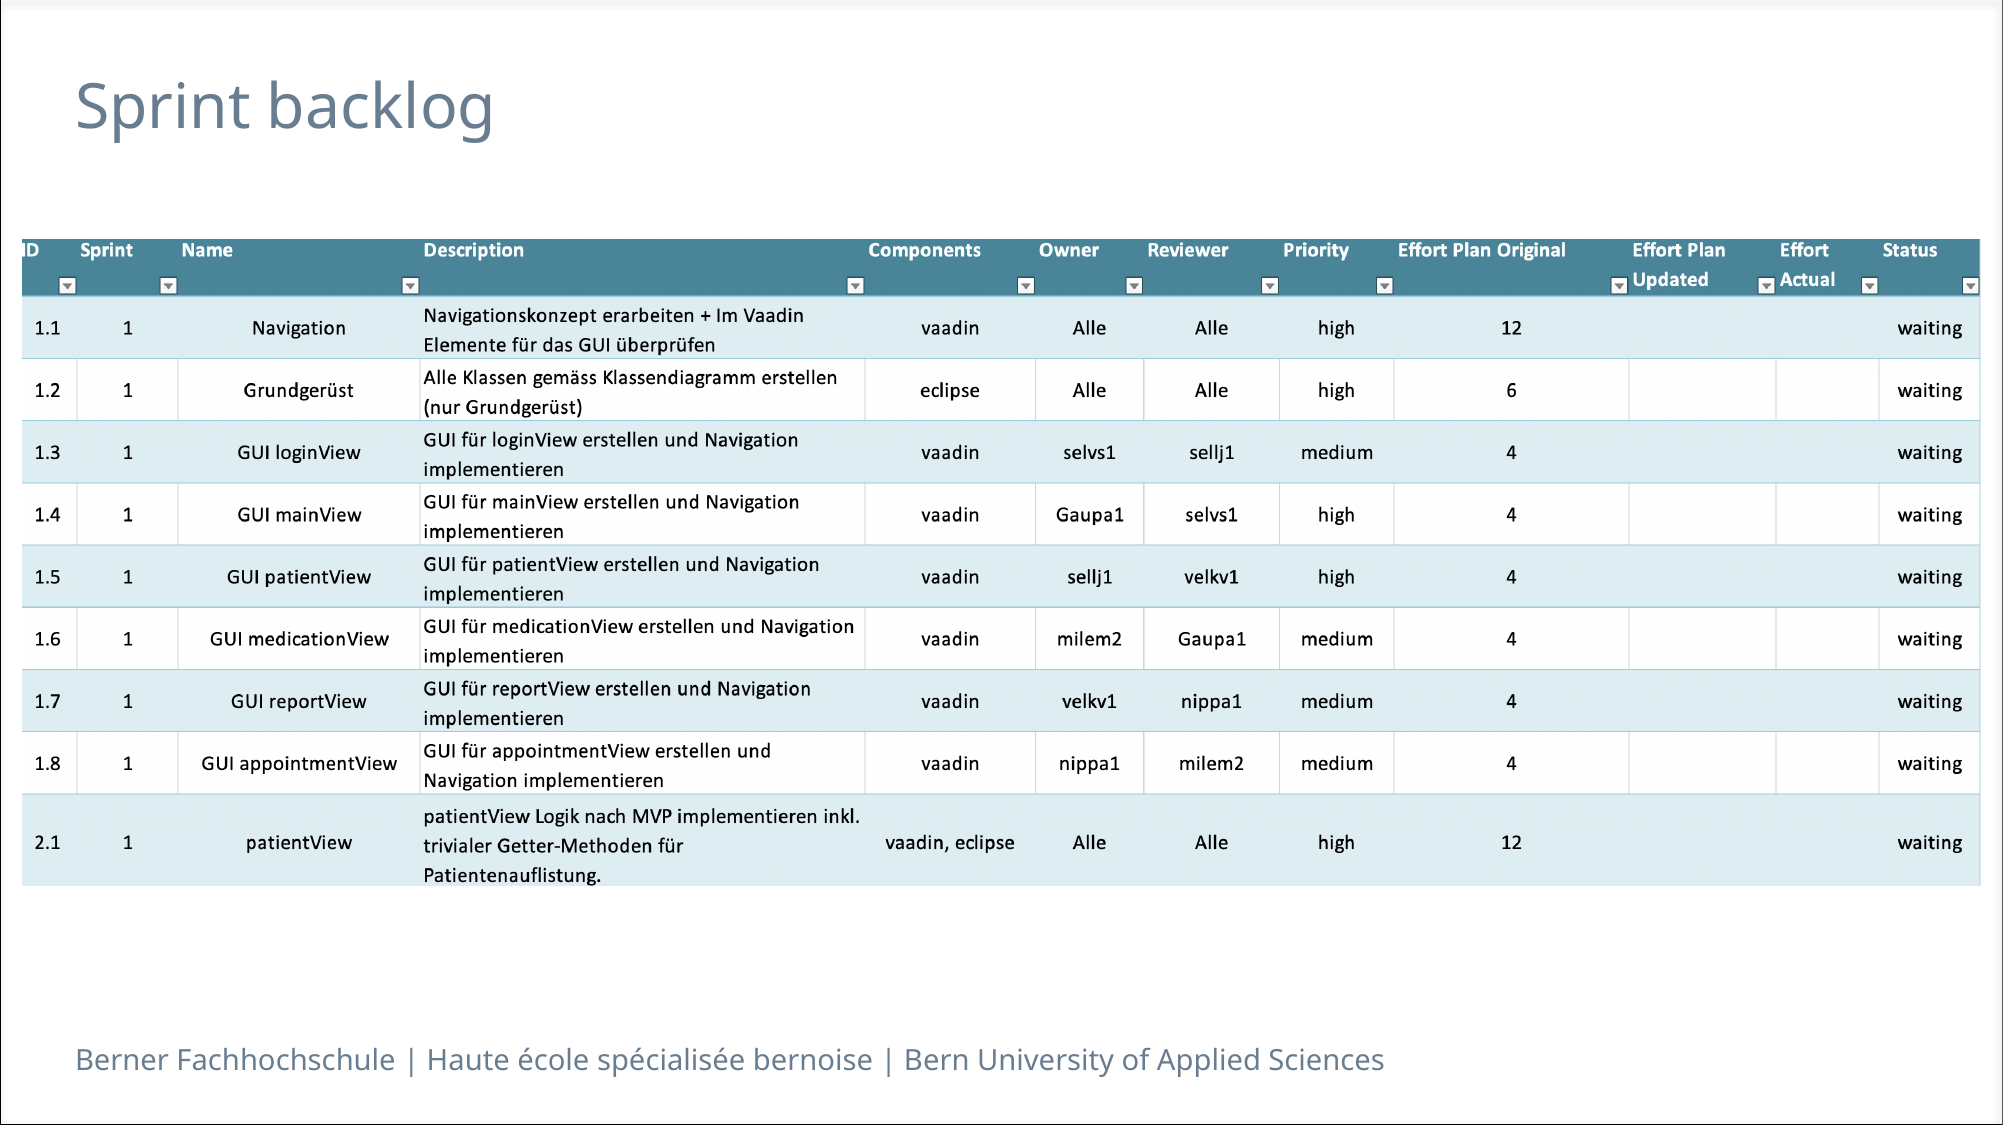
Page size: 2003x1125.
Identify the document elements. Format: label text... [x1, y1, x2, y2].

picture [21, 238, 1981, 887]
title Sprint backlog [75, 59, 1921, 148]
